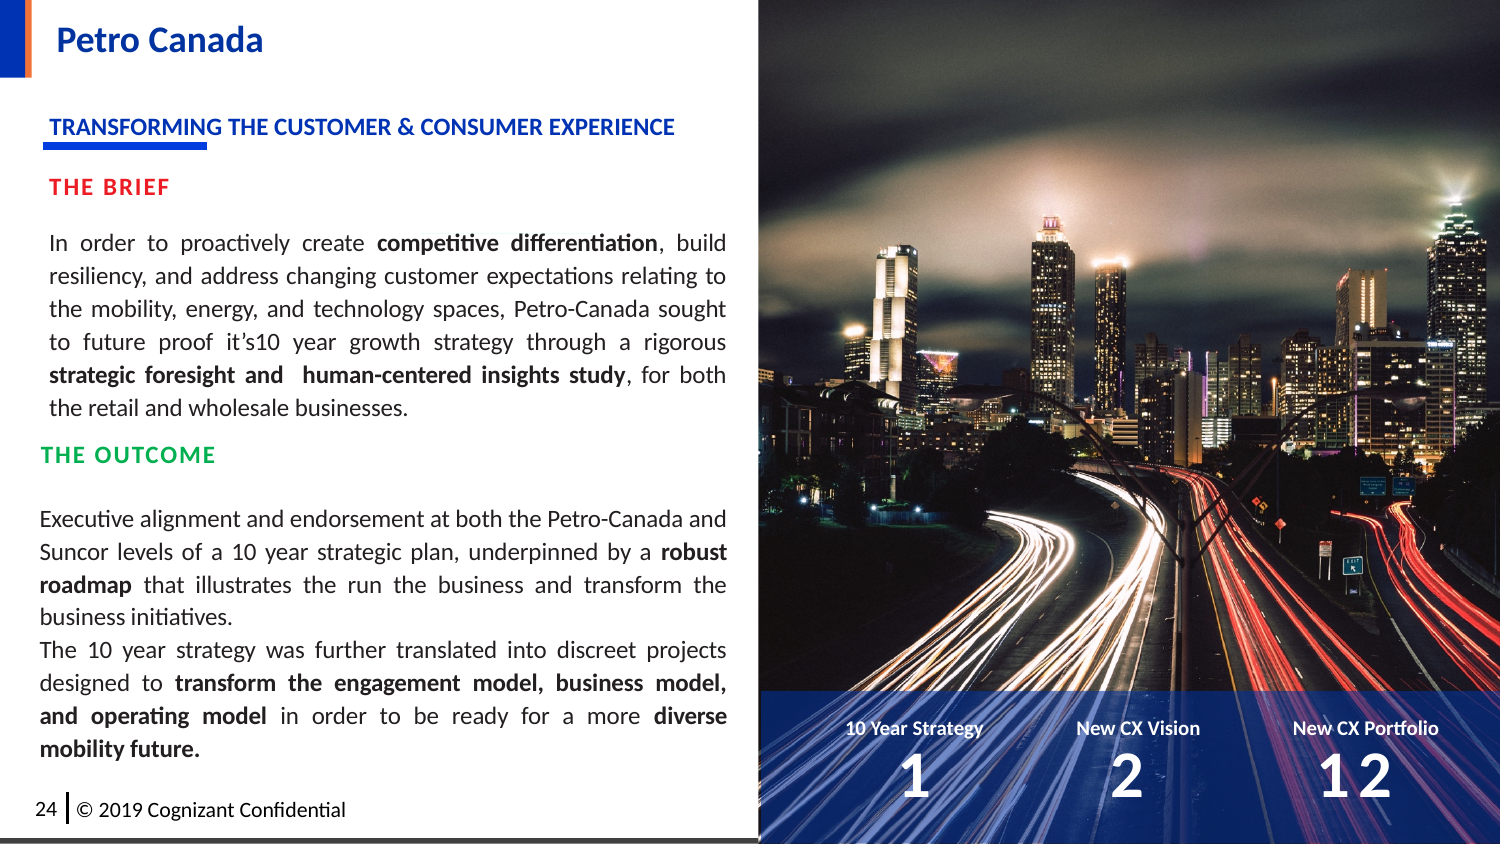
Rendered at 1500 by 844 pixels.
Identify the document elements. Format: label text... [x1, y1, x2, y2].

text_box THE BRIEF In order to proactively create competitive differentiation, build resiliency, and address changing customer expectations relating to the mobility, energy, and technology spaces, Petro-Canada sought to future proof it’s10 year growth strategy through a rigorous strategic foresight and human-centered insights study, for both the retail and wholesale businesses. [47, 170, 728, 422]
picture [758, 0, 1500, 844]
title Petro Canada [31, 0, 758, 78]
text_box [43, 142, 207, 150]
text_box TRANSFORMING THE CUSTOMER & CONSUMER EXPERIENCE [47, 95, 732, 141]
text_box THE OUTCOME Executive alignment and endorsement at both the Petro-Canada and Suncor levels of a 10 year strategic plan, underpinned by a robust roadmap that illustrates the run the business and transform the business initiatives. The 10 year strategy was further translated into discreet projects designed to transform the engagement model, business model, and operating model in order to be ready for a more diverse mobility future. [39, 438, 728, 763]
